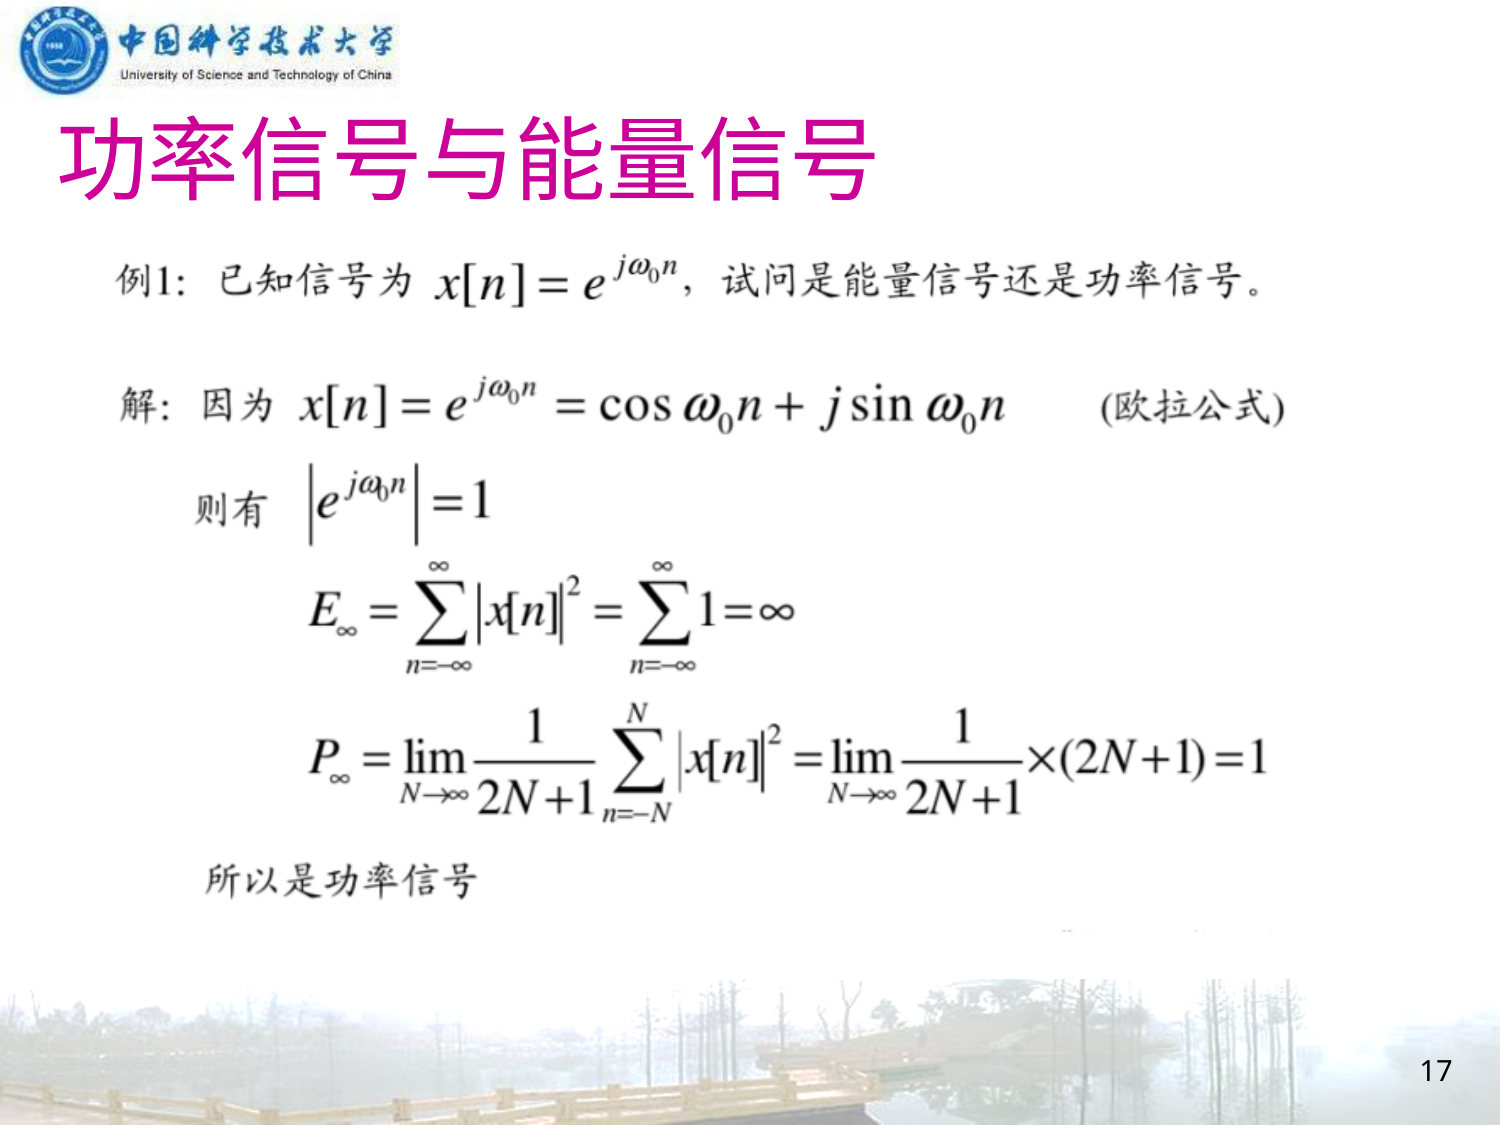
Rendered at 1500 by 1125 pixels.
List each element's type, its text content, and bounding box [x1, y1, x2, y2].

slide_number 17 [1154, 1023, 1468, 1100]
text_box [75, 371, 1437, 981]
title 功率信号与能量信号 [40, 34, 1468, 221]
picture [0, 0, 422, 103]
slide_number 85 [0, 940, 1500, 1125]
picture [105, 352, 1324, 932]
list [100, 234, 1376, 965]
